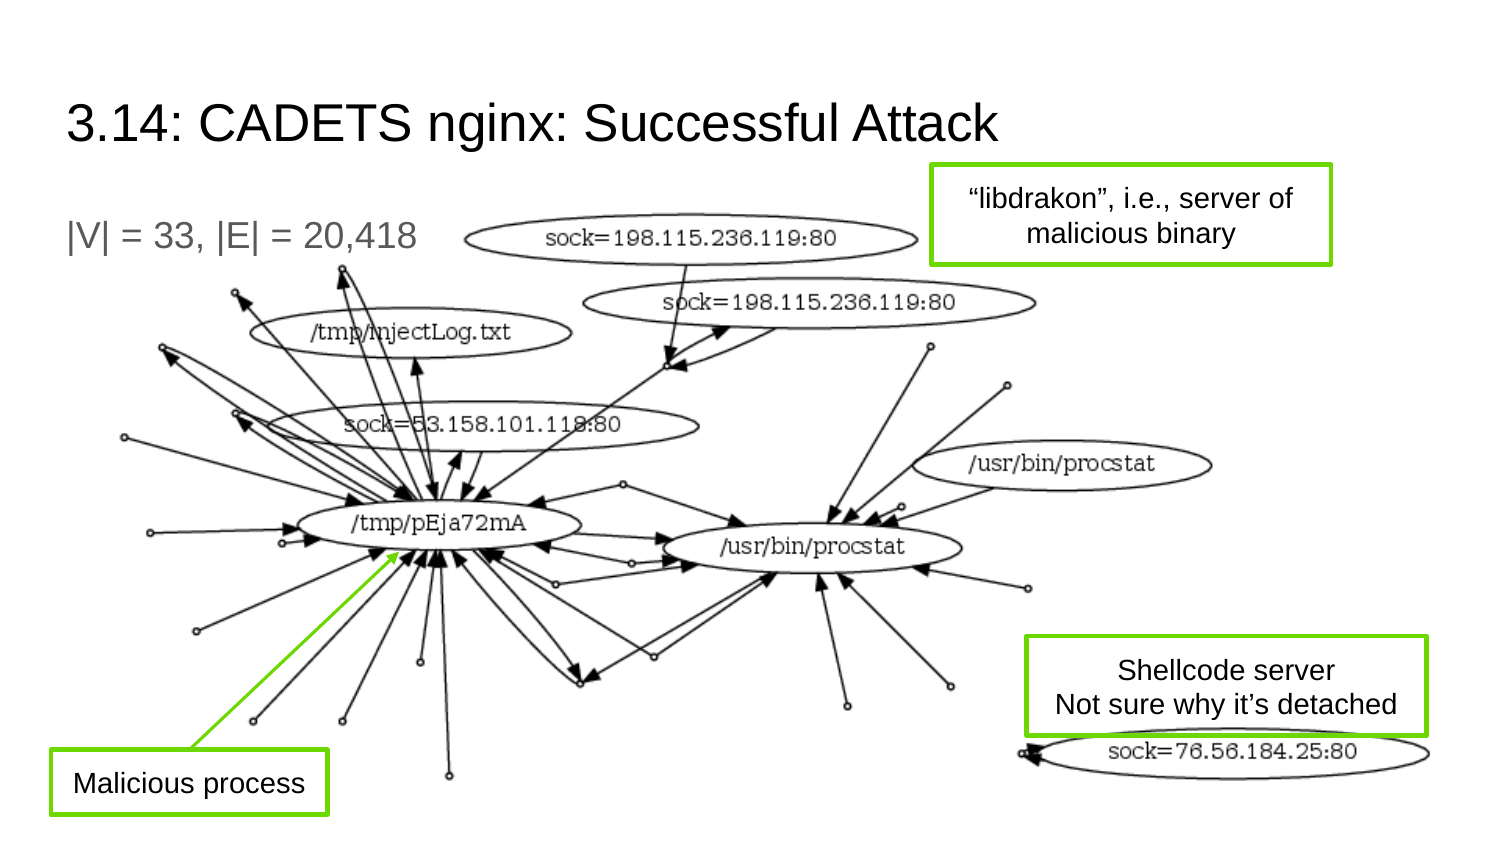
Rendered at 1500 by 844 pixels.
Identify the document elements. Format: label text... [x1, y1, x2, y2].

picture [59, 152, 1491, 842]
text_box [189, 551, 400, 750]
title 3.14: CADETS nginx: Successful Attack [51, 72, 1449, 167]
